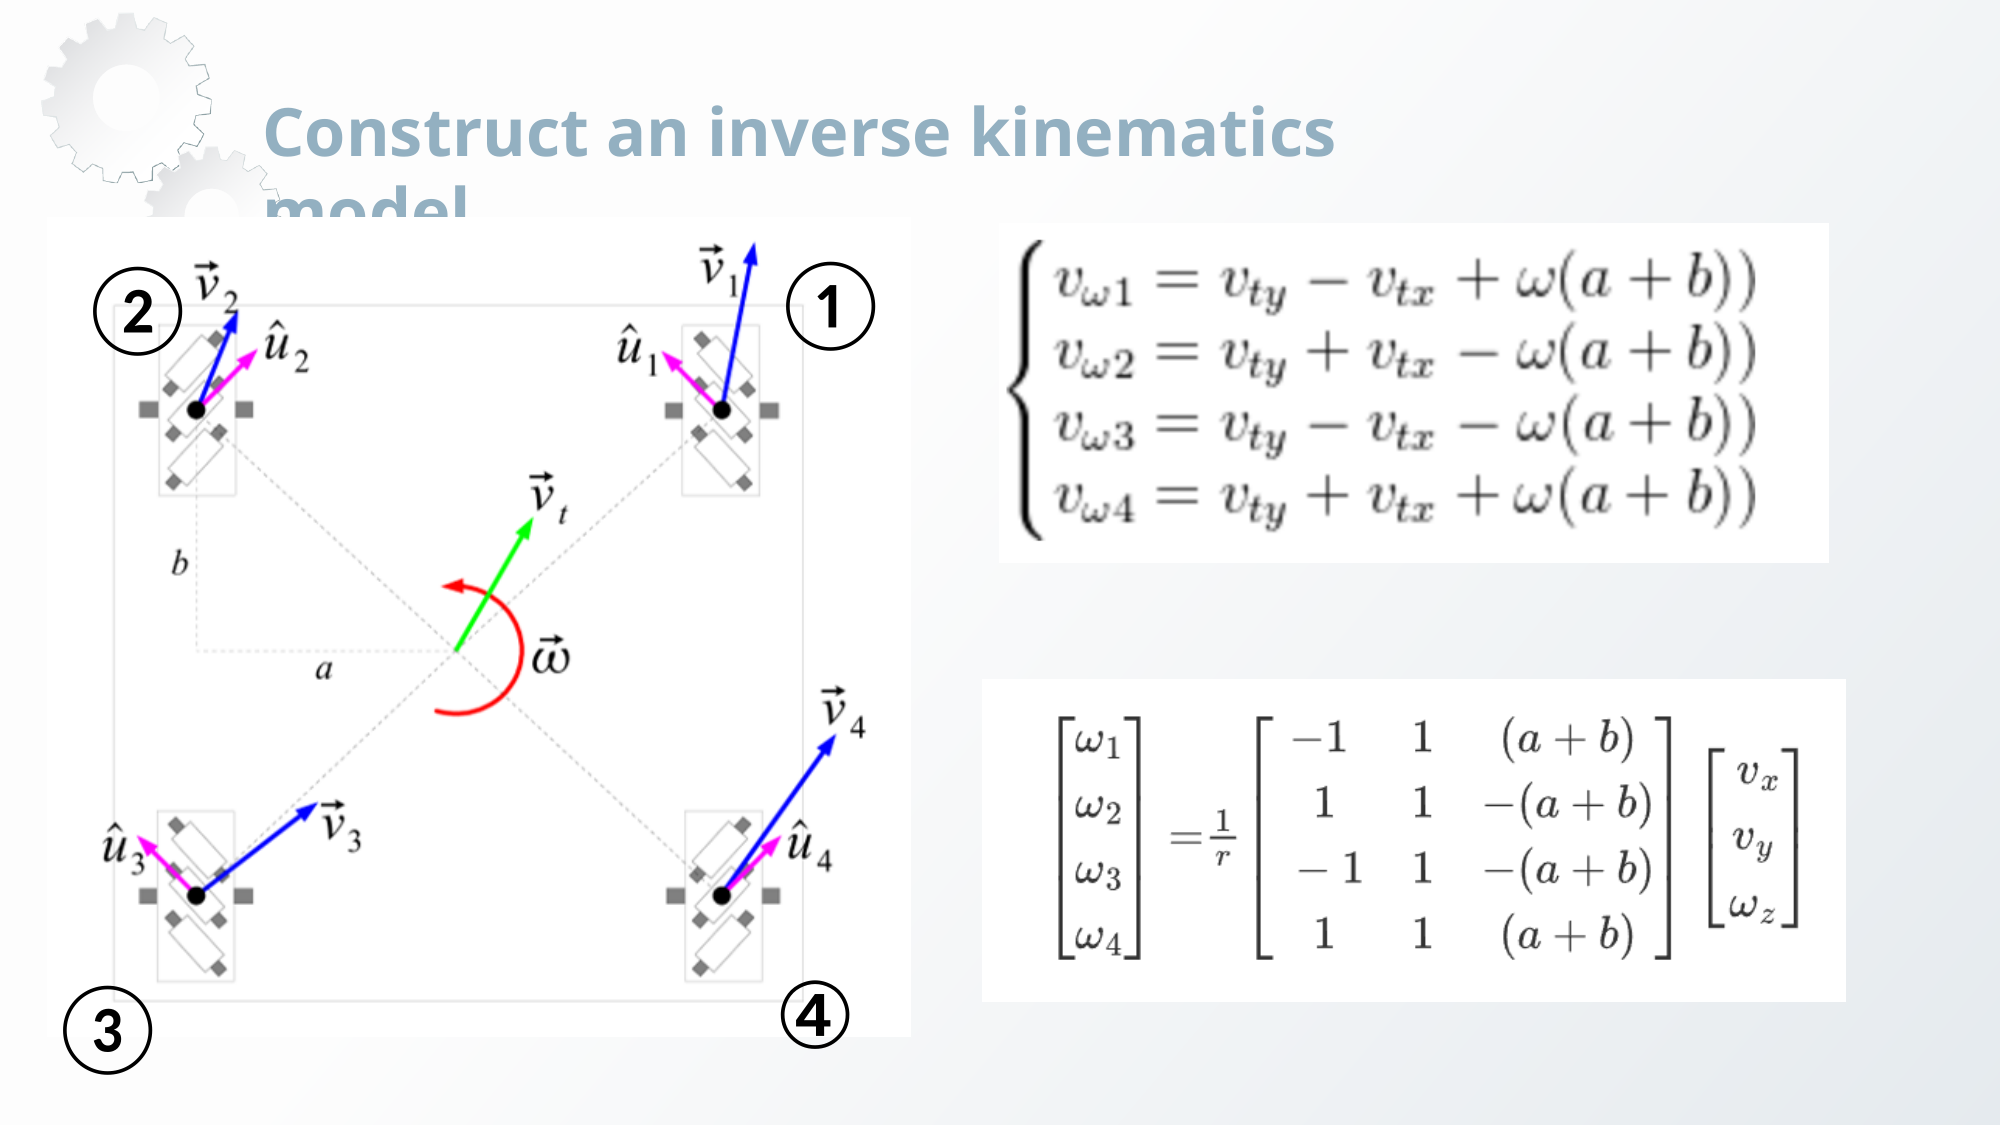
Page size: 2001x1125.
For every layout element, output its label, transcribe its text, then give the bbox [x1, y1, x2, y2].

picture [47, 217, 911, 1037]
text_box ④ [759, 1037, 872, 1075]
text_box ③ [32, 960, 184, 1086]
picture [999, 223, 1829, 563]
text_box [41, 12, 282, 286]
picture [982, 679, 1846, 1003]
text_box Construct an inverse kinematics model [282, 82, 1535, 258]
